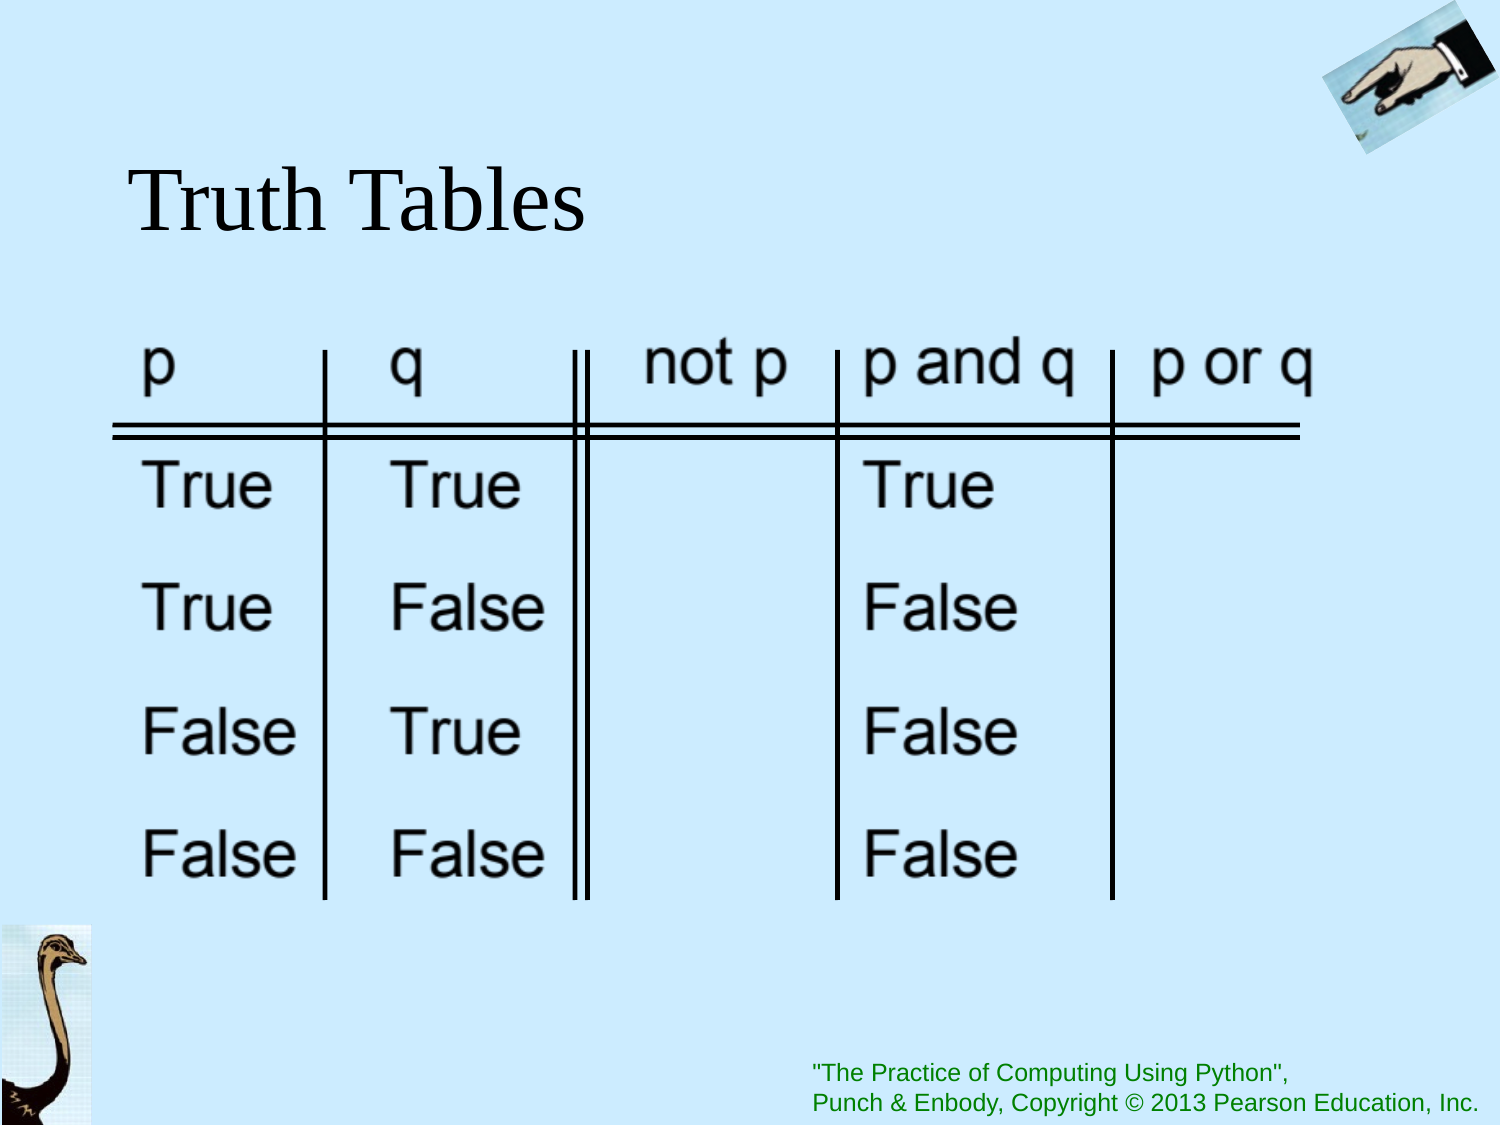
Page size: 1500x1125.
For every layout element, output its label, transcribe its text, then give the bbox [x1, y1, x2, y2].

picture [1378, 0, 1499, 120]
text_box Truth Tables [112, 99, 1388, 288]
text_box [113, 324, 1381, 968]
title [75, 45, 1425, 233]
picture [2, 924, 92, 1125]
